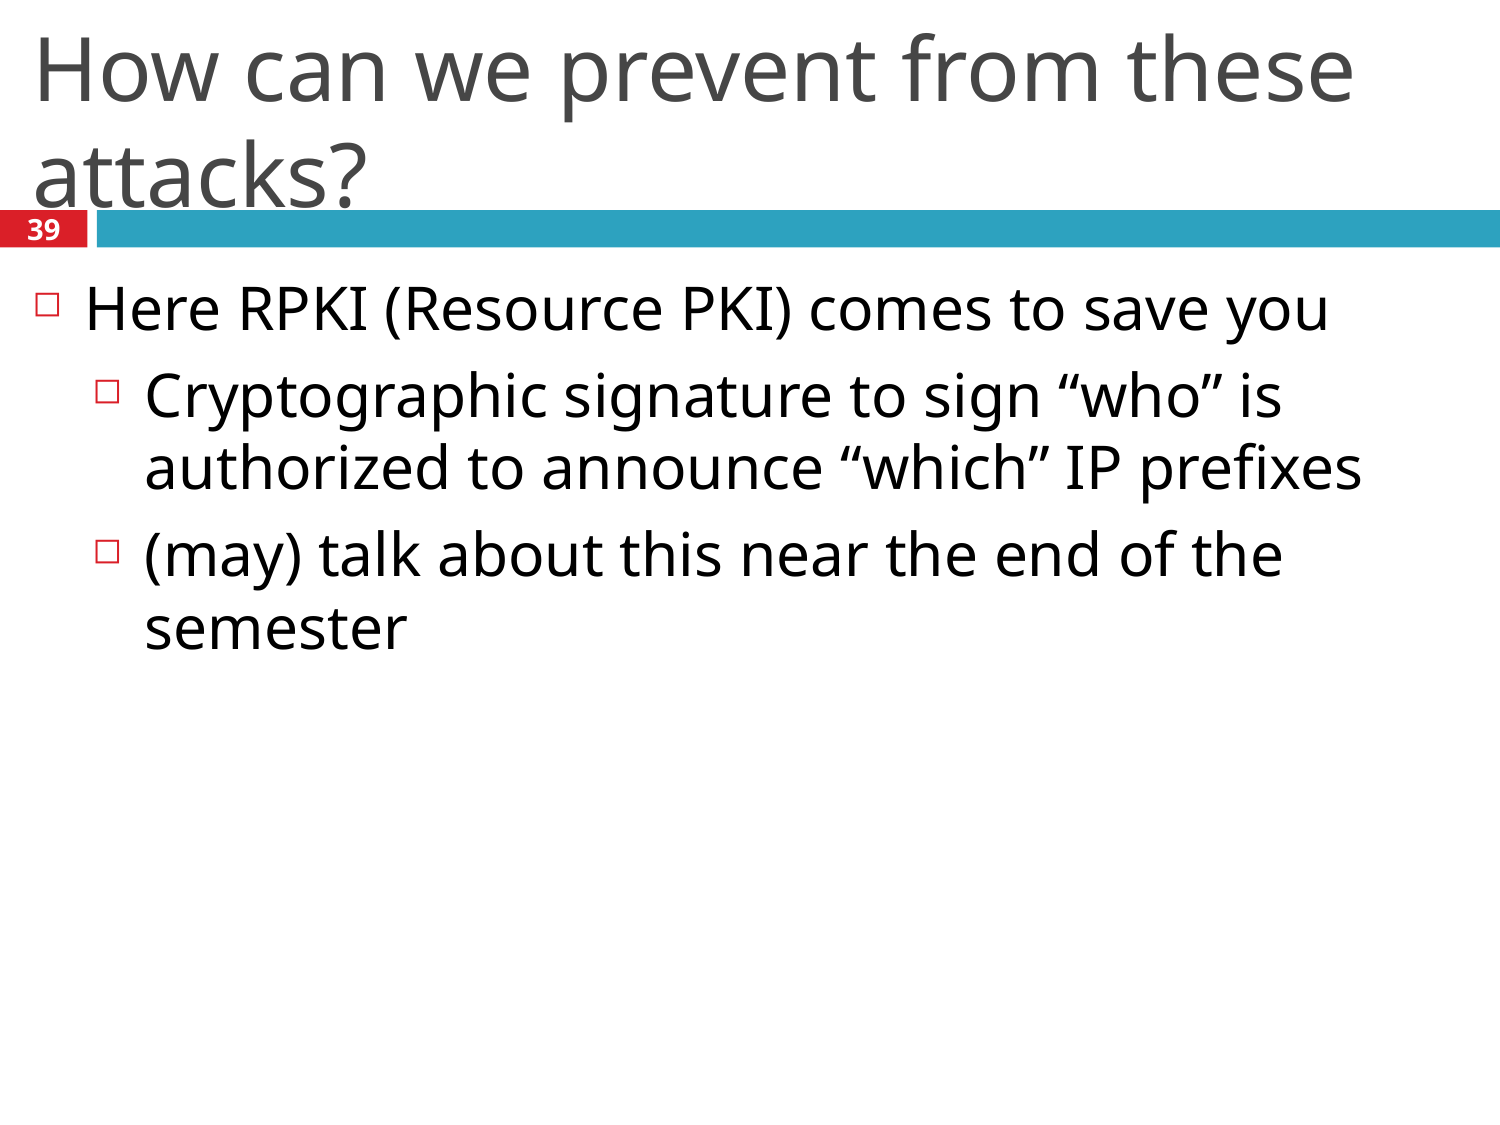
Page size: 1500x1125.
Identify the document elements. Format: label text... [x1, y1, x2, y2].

title How can we prevent from these attacks? [24, 36, 1476, 201]
slide_number 39 [14, 203, 73, 259]
list Here RPKI (Resource PKI) comes to save you Cryptographic signature to sign “who” is authorized to announce “which” IP prefixes (may) talk about this near the end of the semester [24, 261, 1476, 1101]
